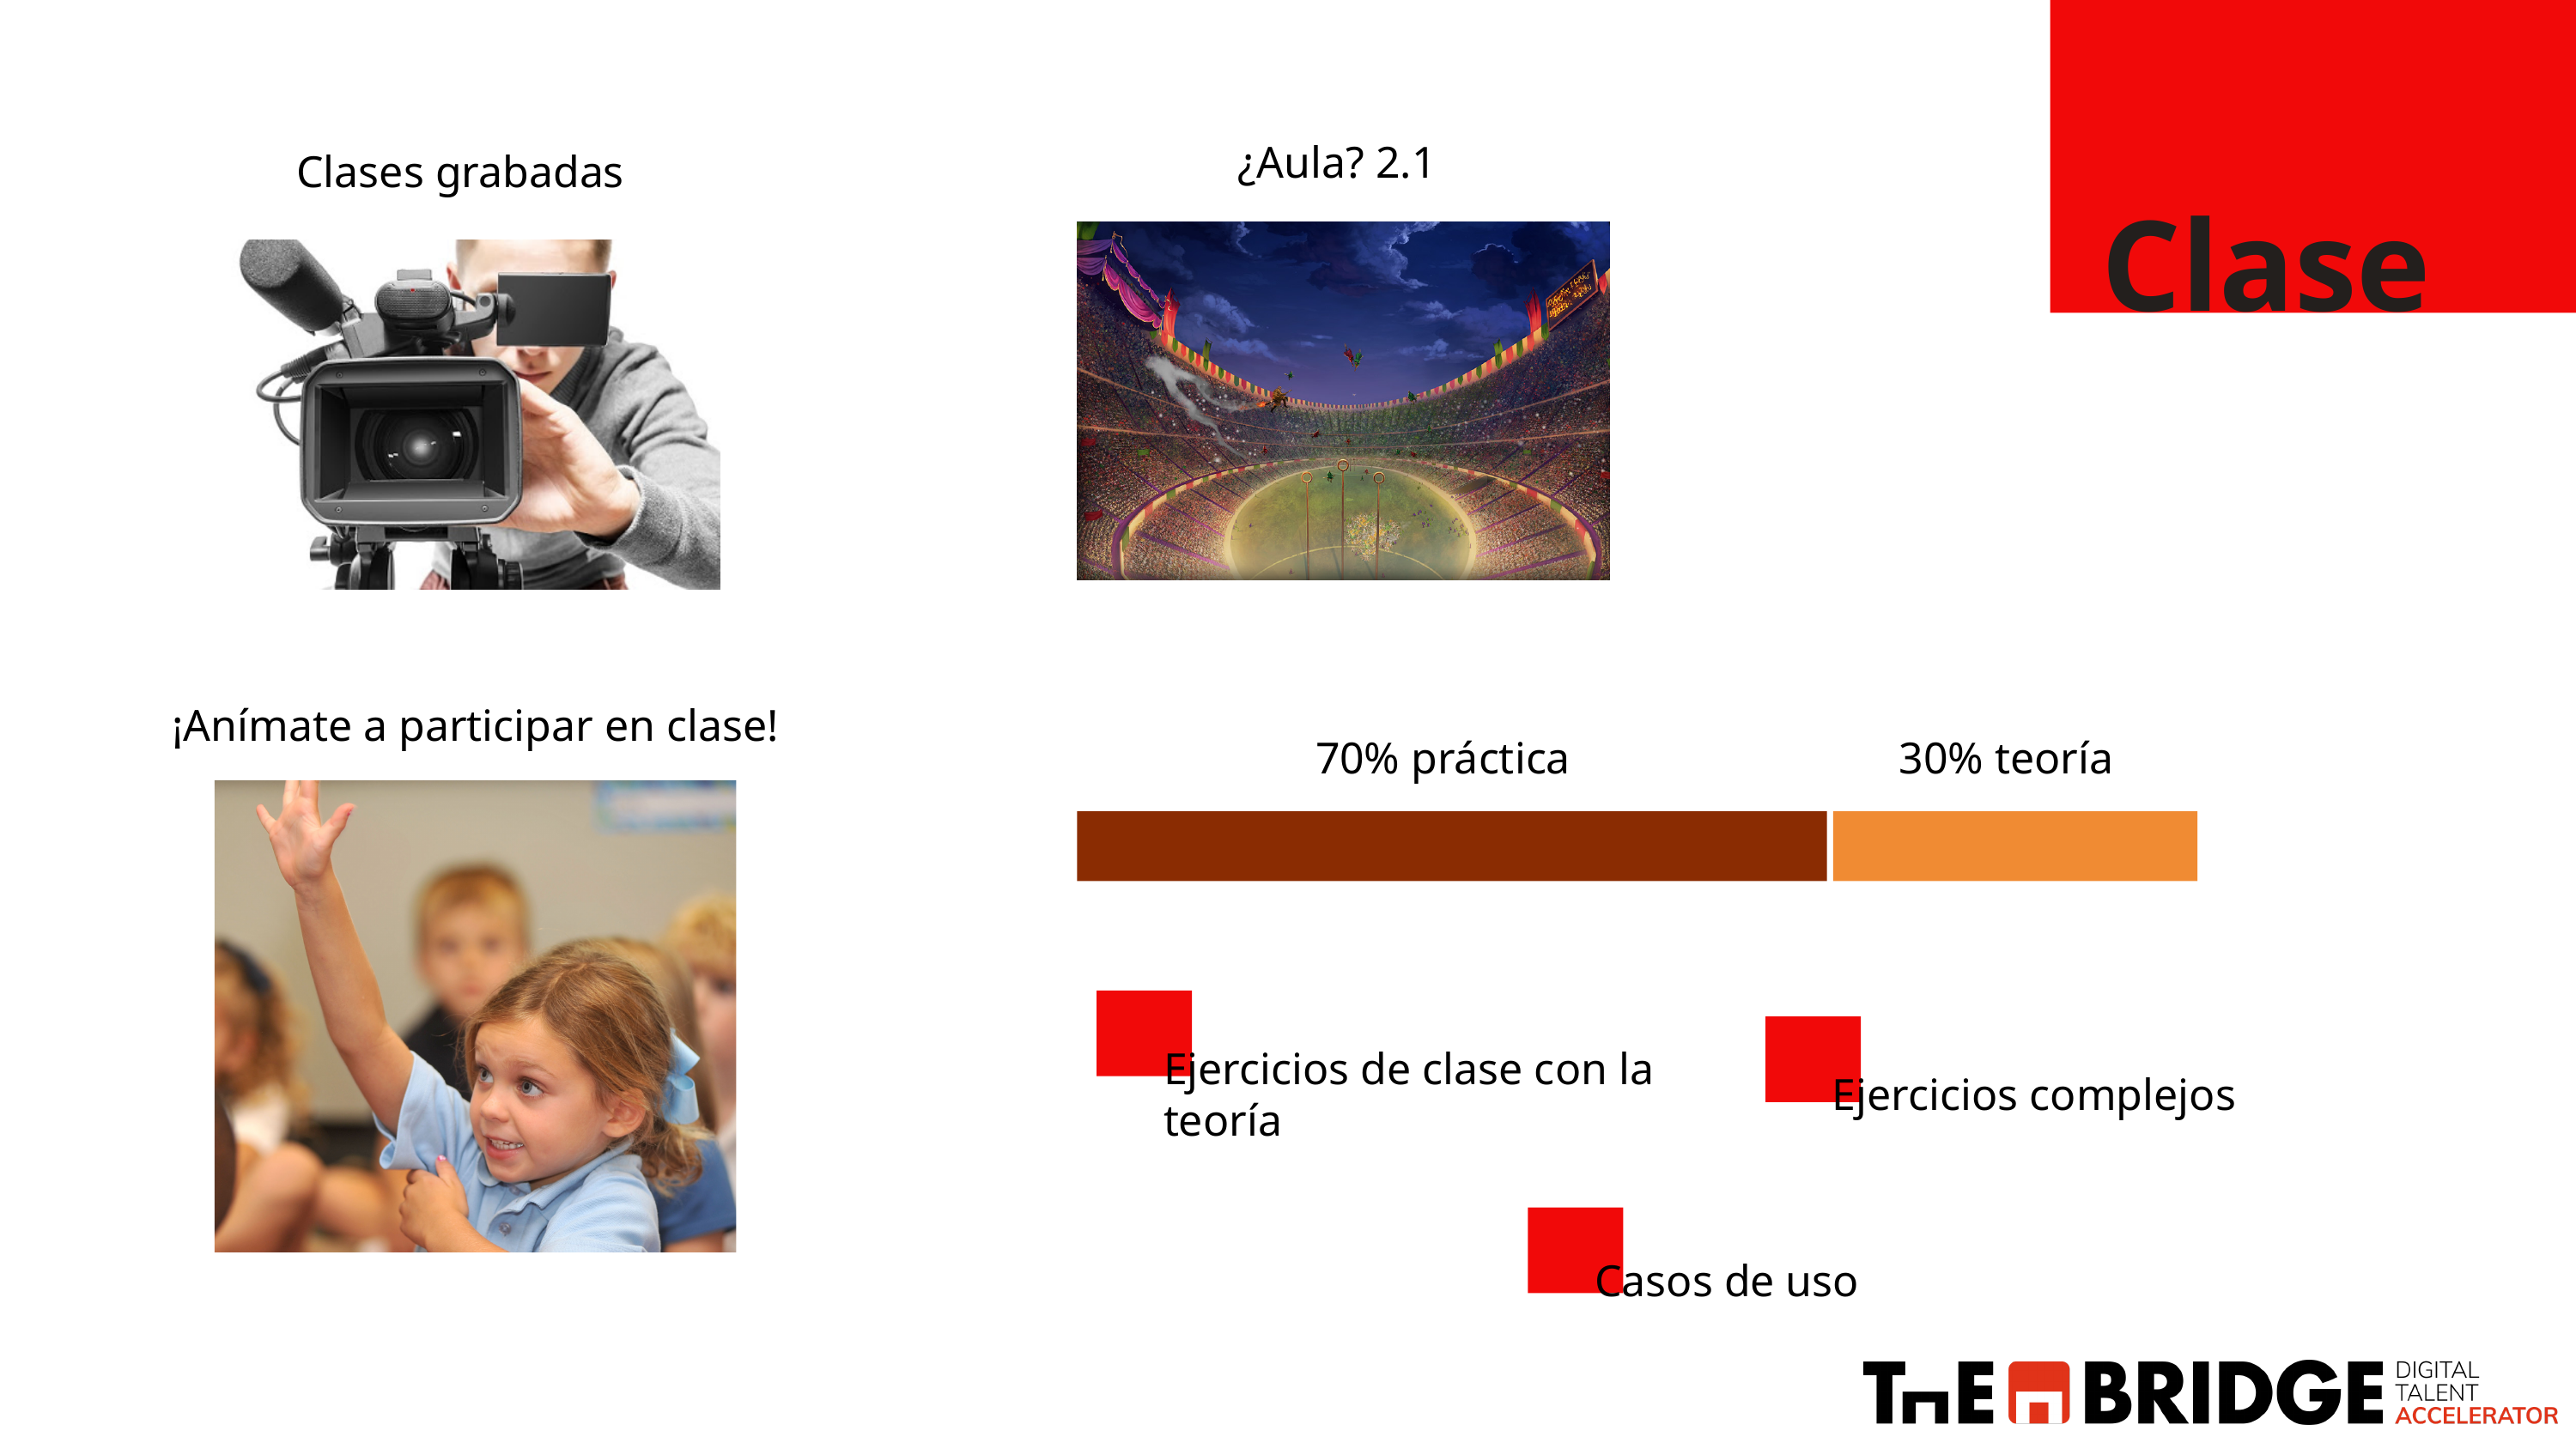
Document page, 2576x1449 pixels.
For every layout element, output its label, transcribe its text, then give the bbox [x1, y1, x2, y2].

text_box [1097, 990, 1193, 1076]
text_box 30% teoría [1799, 724, 2214, 789]
text_box ¡Anímate a participar en clase! [118, 691, 832, 756]
picture [1862, 1360, 2558, 1425]
text_box Clase [1359, 156, 2432, 337]
text_box Clases grabadas [104, 138, 817, 203]
picture [118, 239, 720, 591]
text_box Ejercicios de clase con la teoría [1151, 1034, 1673, 1151]
text_box [1832, 809, 2199, 882]
text_box [1075, 809, 1829, 882]
text_box Casos de uso [1582, 1247, 1988, 1312]
text_box [1528, 1207, 1624, 1294]
picture [214, 779, 737, 1252]
text_box 70% práctica [1236, 724, 1650, 789]
text_box Ejercicios complejos [1820, 1061, 2416, 1125]
text_box [1765, 1016, 1862, 1102]
text_box [2050, 0, 2576, 313]
text_box ¿Aula? 2.1 [981, 128, 1694, 193]
picture [1077, 221, 1611, 580]
